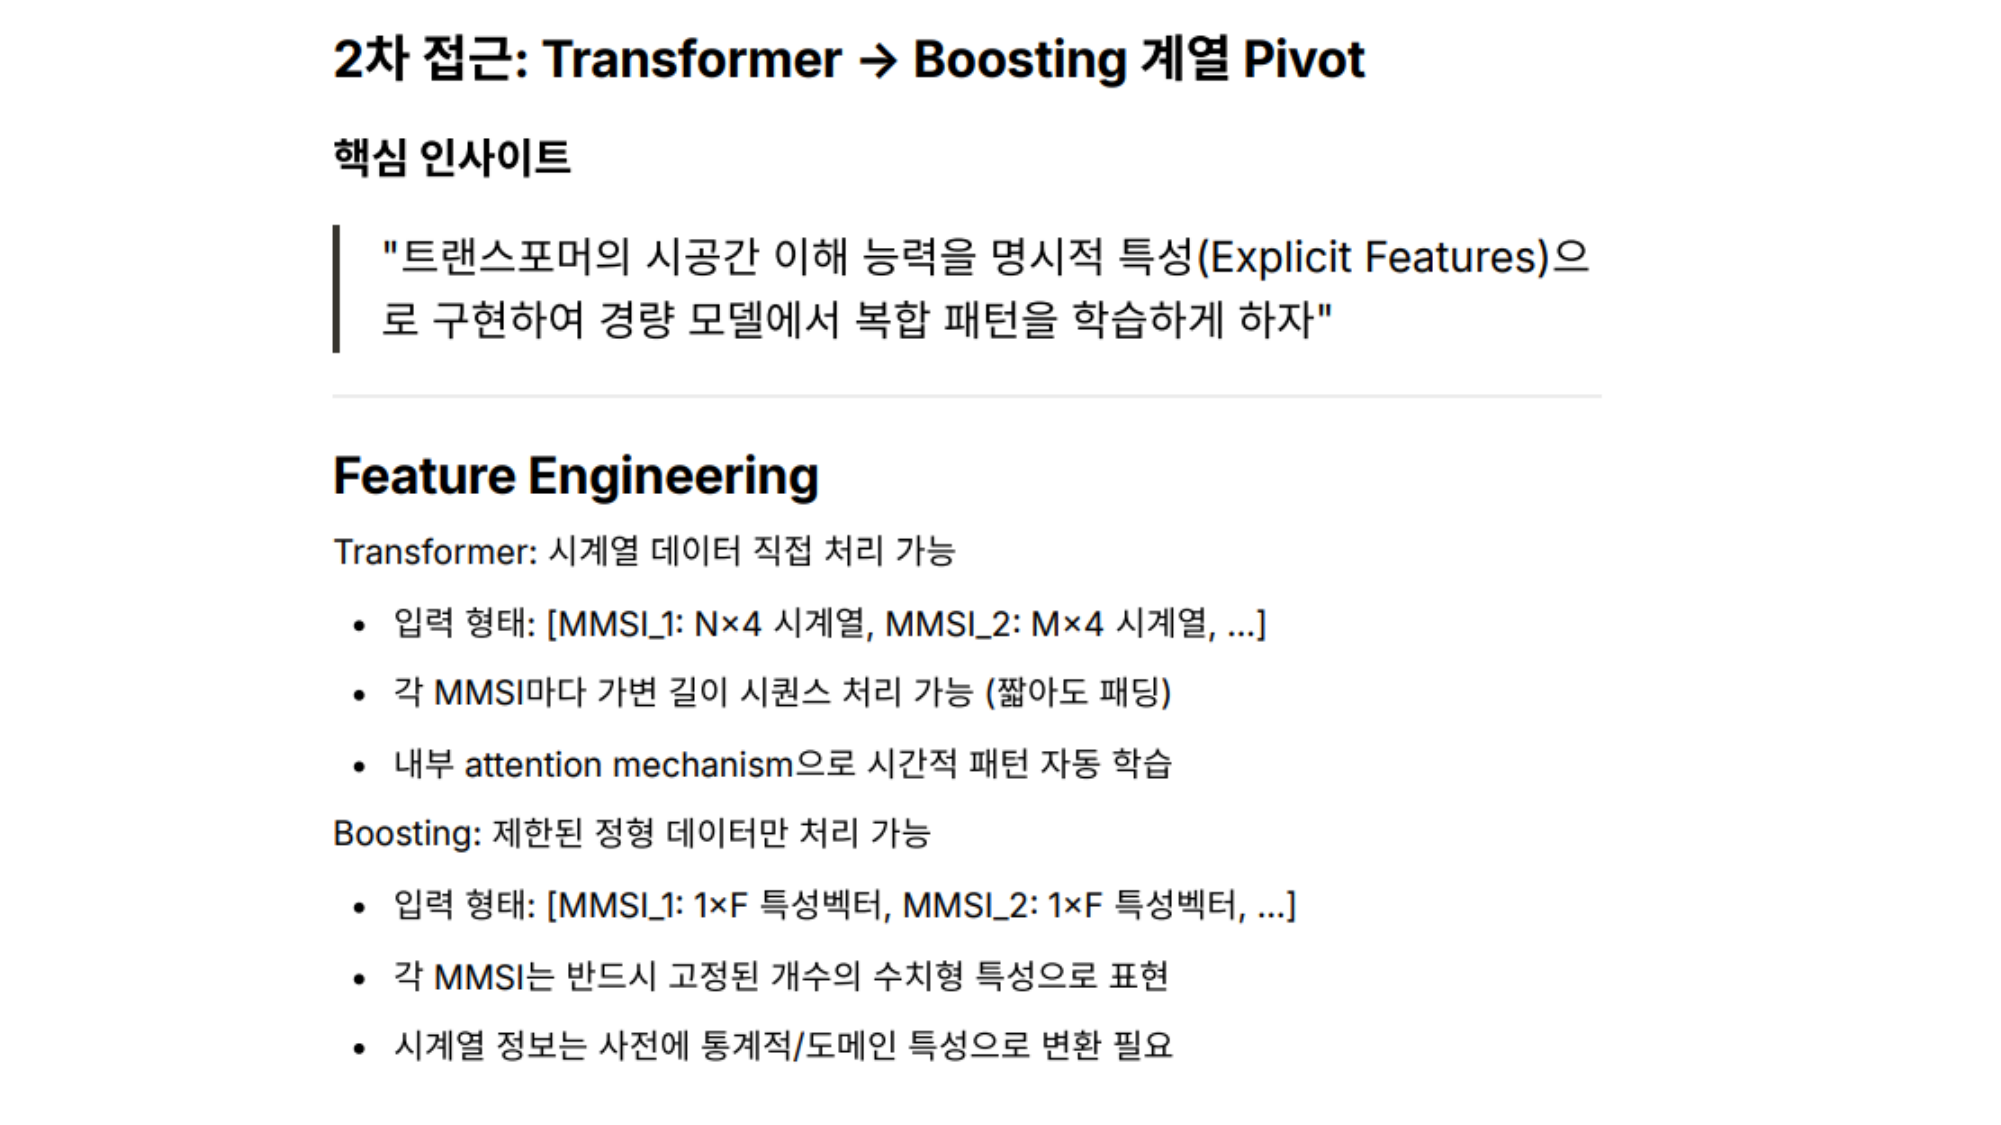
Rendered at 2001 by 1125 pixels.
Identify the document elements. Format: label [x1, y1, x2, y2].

picture [269, 9, 1730, 1116]
